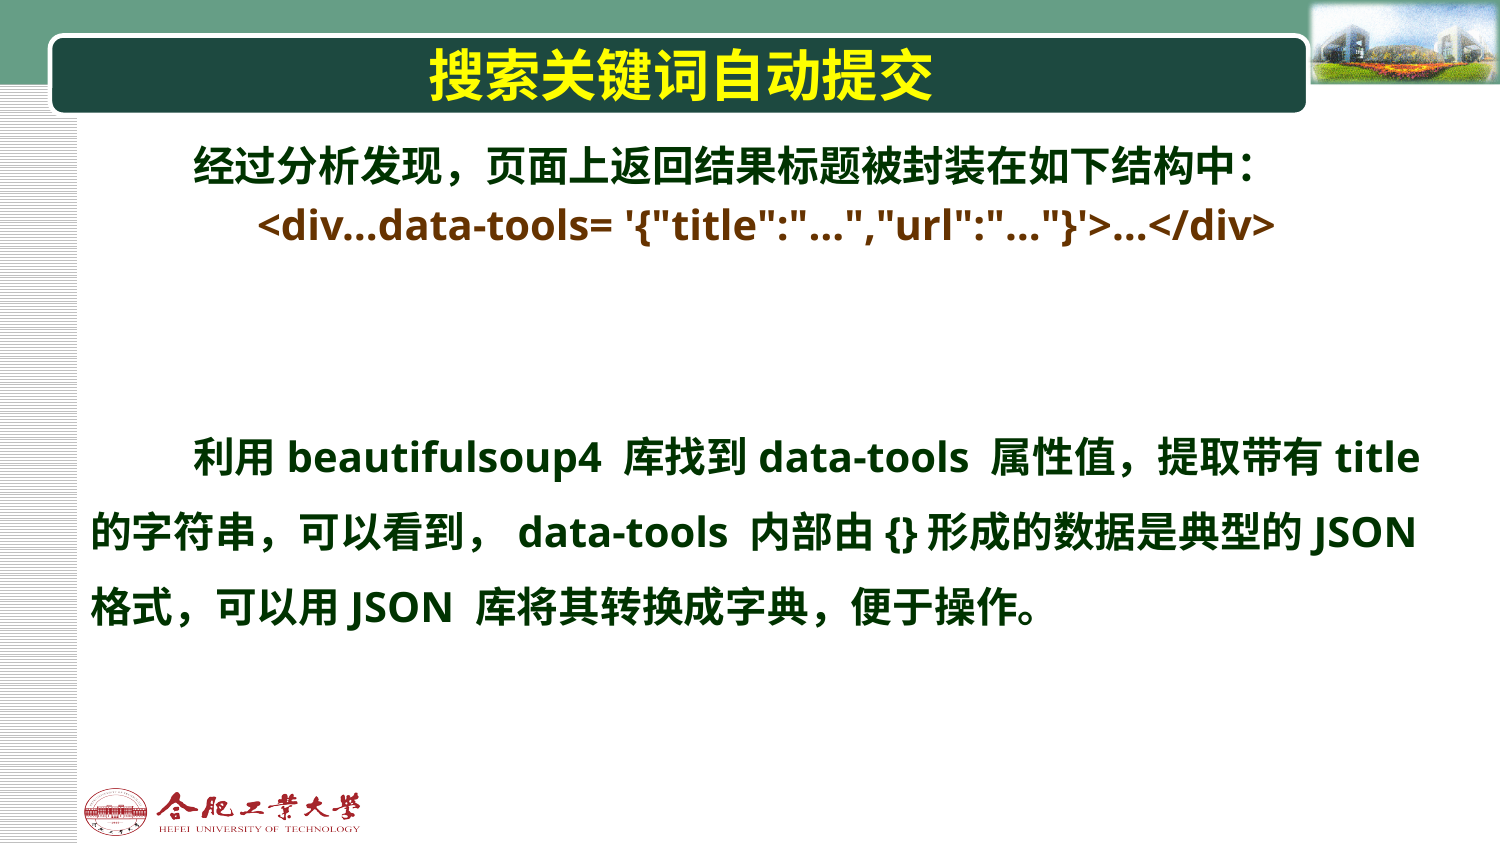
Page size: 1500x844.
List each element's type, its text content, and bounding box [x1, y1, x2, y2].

picture [78, 785, 372, 841]
picture [1313, 6, 1495, 79]
text_box 利用beautifulsoup4 库找到data‐tools 属性值，提取带有title 的字符串，可以看到，data‐tools 内部由{}形成的数据是典型的JSON 格式，可以用JSON 库将其转换成字典，便于操作。 [75, 398, 1447, 639]
list 经过分析发现，页面上返回结果标题被封装在如下结构中： <div…data-tools= '{"title":"…","url":"…"}'>…</div> [75, 132, 1459, 622]
title 搜索关键词自动提交 [75, 39, 1288, 109]
